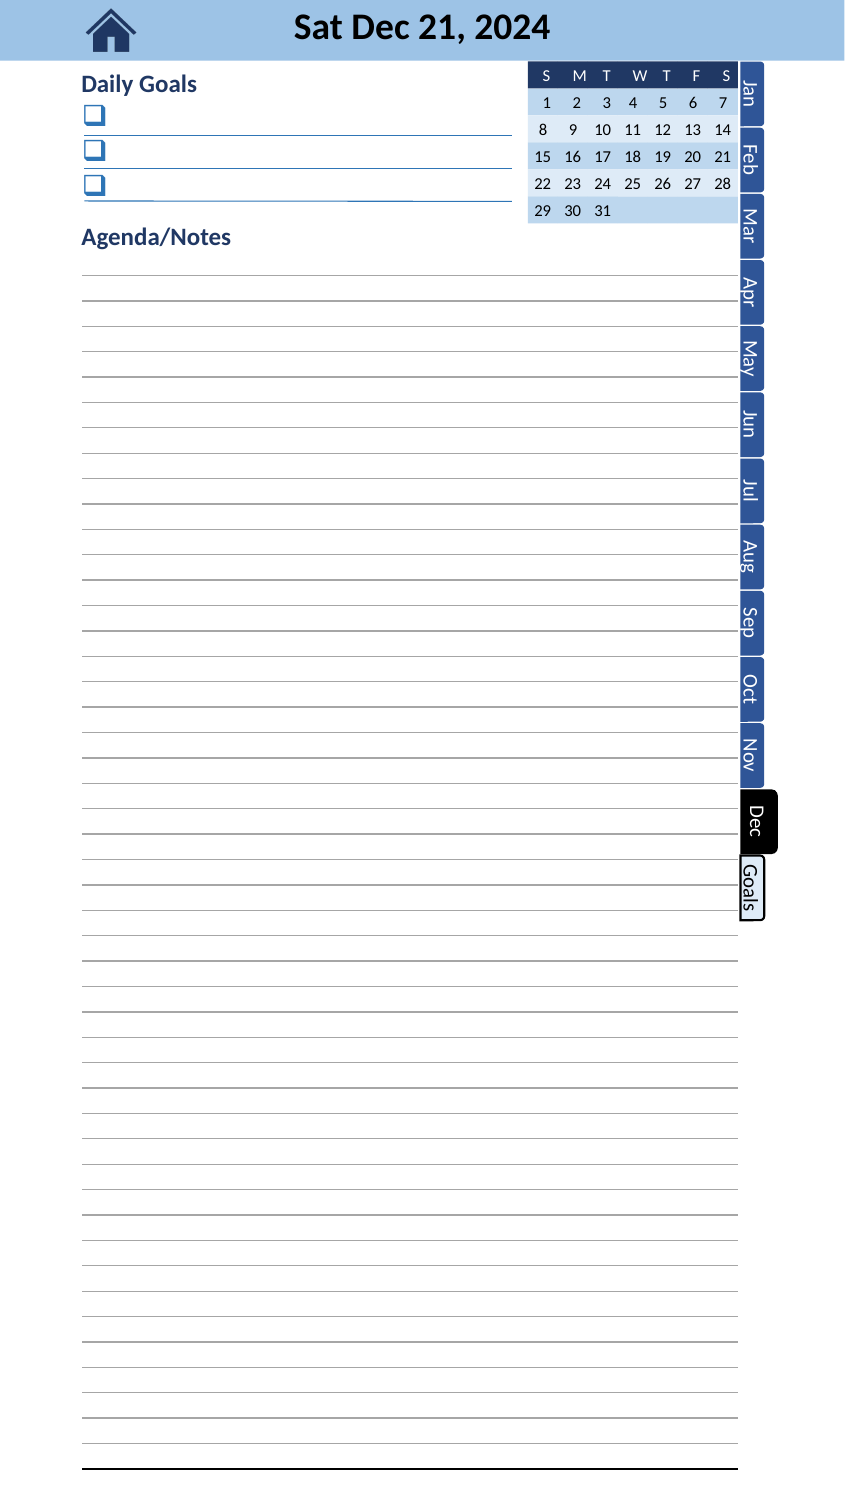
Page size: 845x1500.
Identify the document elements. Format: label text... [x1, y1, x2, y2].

list Sat Dec 21, 2024 [190, 0, 655, 61]
picture [82, 1, 140, 59]
